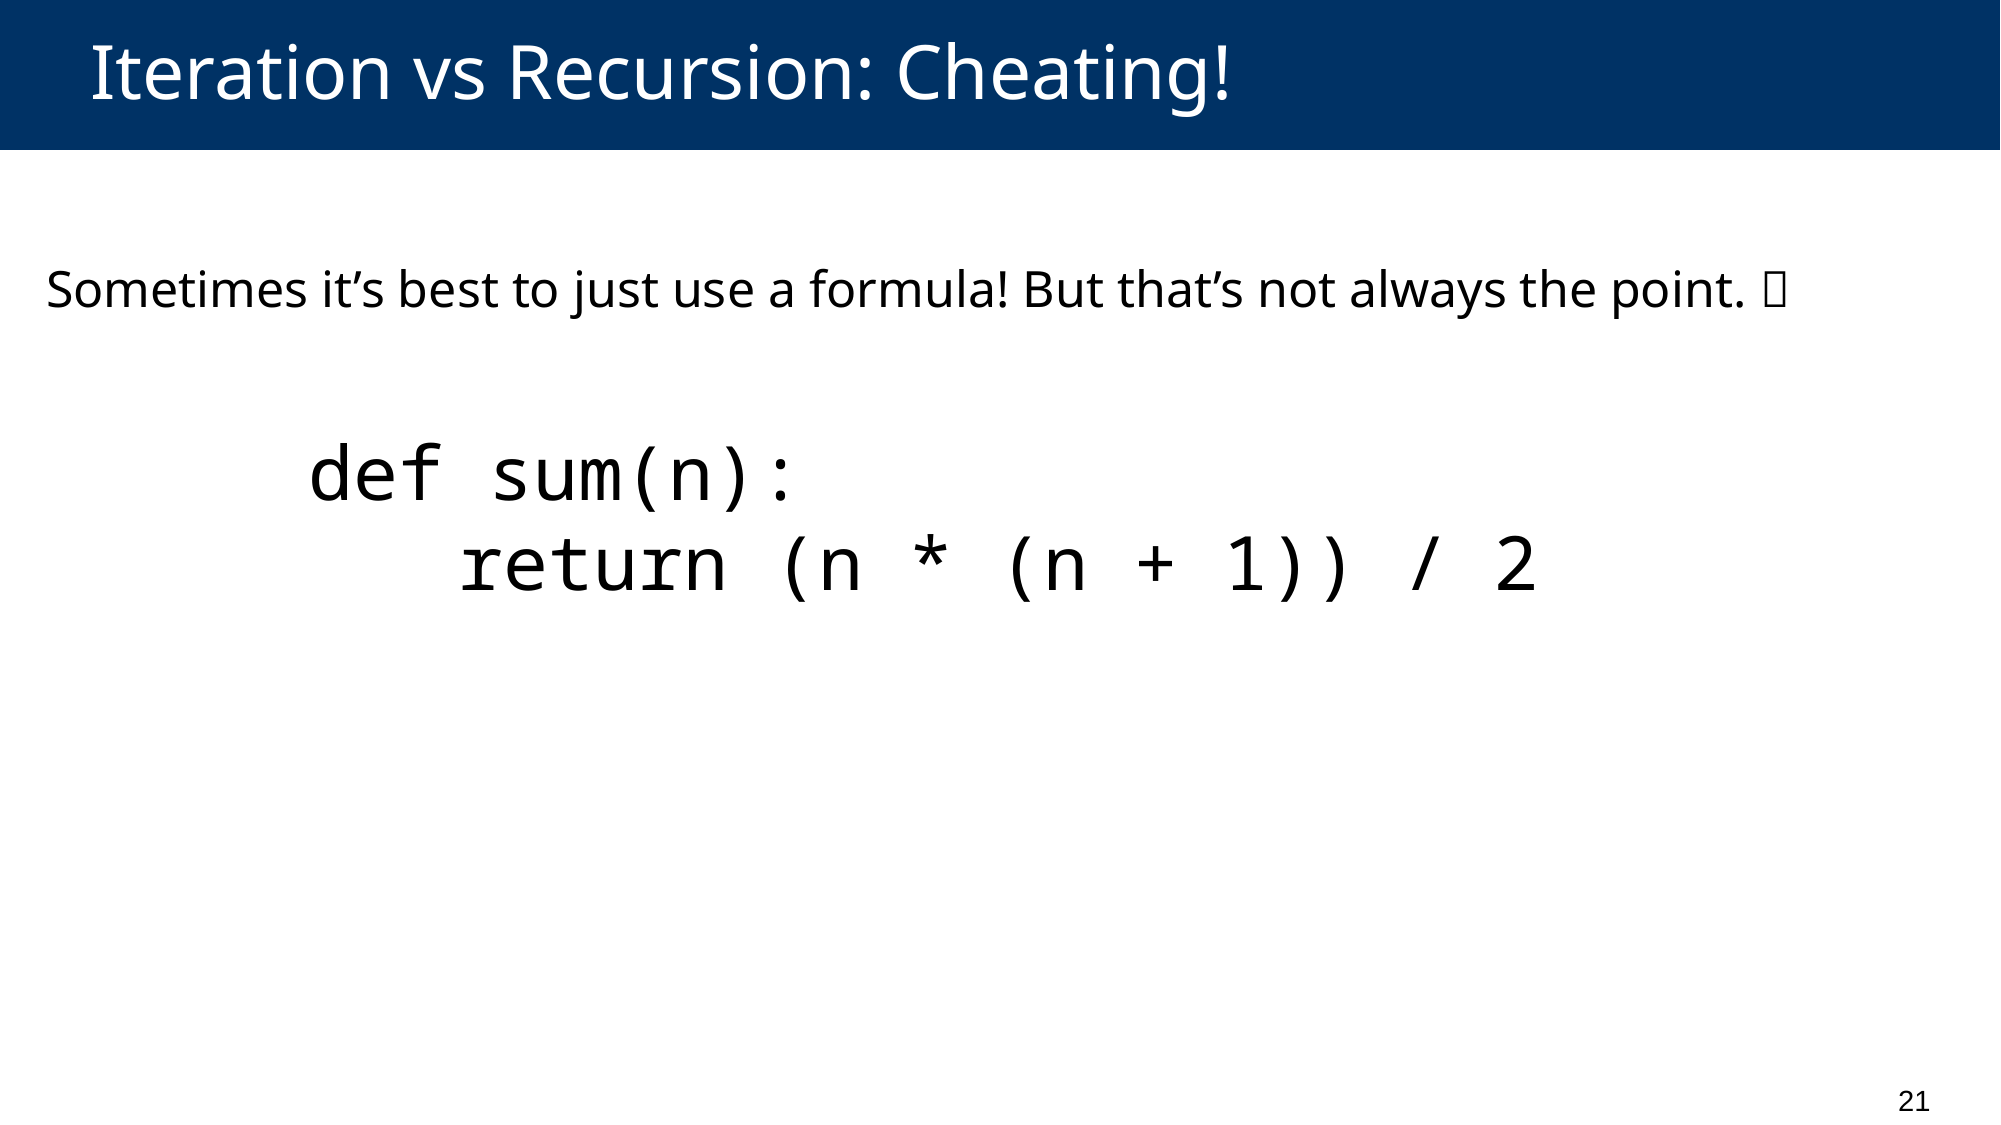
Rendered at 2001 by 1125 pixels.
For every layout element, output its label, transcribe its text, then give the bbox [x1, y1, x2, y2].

slide_number 21 [1883, 1074, 2000, 1125]
text_box Sometimes it’s best to just use a formula! But that’s not always the point.  [31, 250, 1819, 326]
title Iteration vs Recursion: Cheating! [0, 0, 2000, 152]
text_box def sum(n): return (n * (n + 1)) / 2 [293, 418, 1557, 704]
